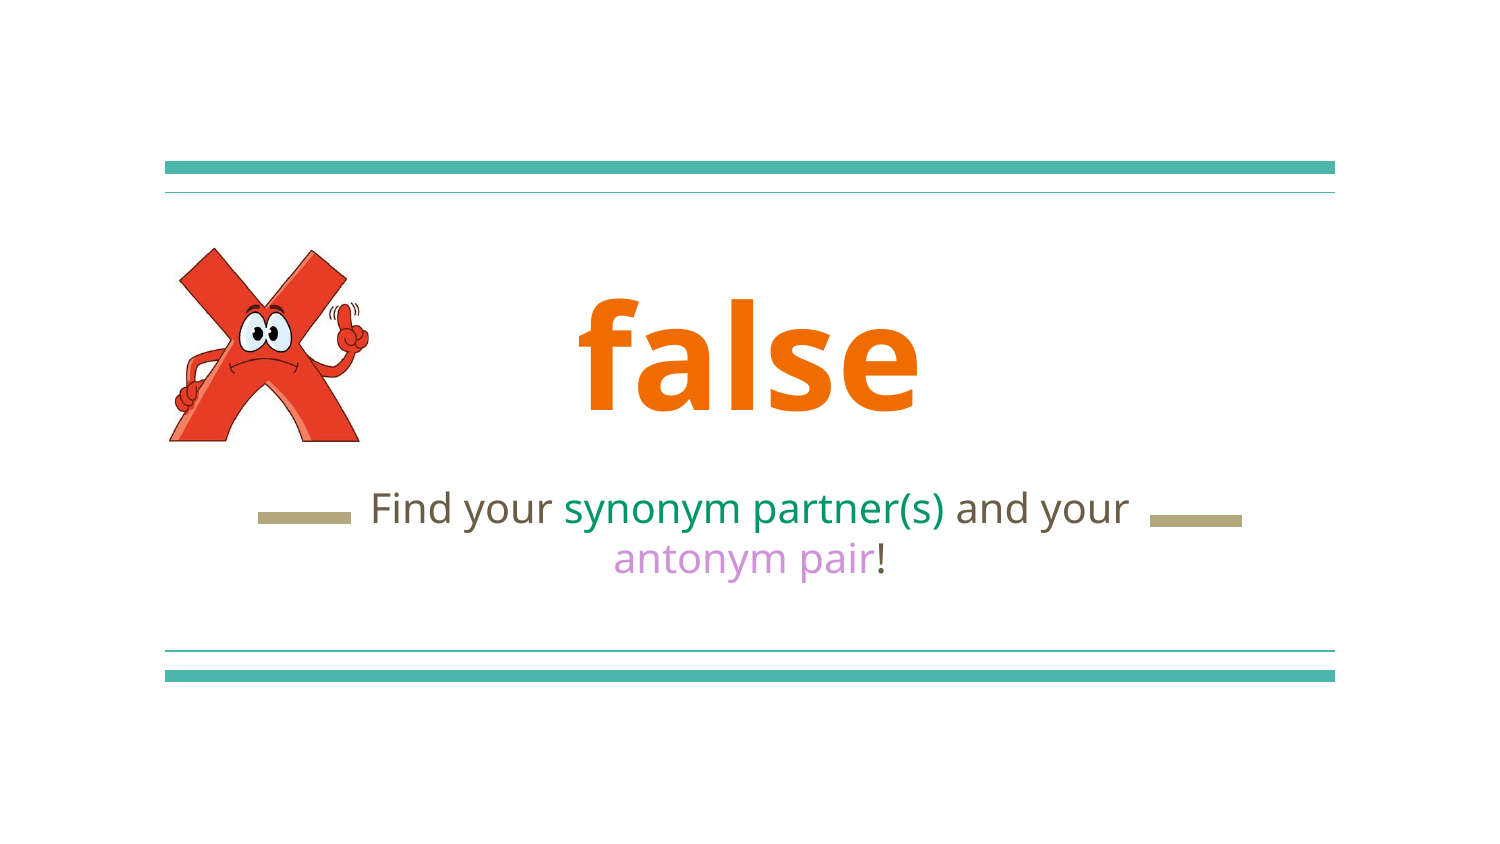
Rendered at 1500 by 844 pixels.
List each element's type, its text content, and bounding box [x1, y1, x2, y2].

title false [374, 287, 1336, 456]
picture [164, 215, 369, 456]
subtitle Find your synonym partner(s) and your antonym pair! [350, 467, 1150, 598]
